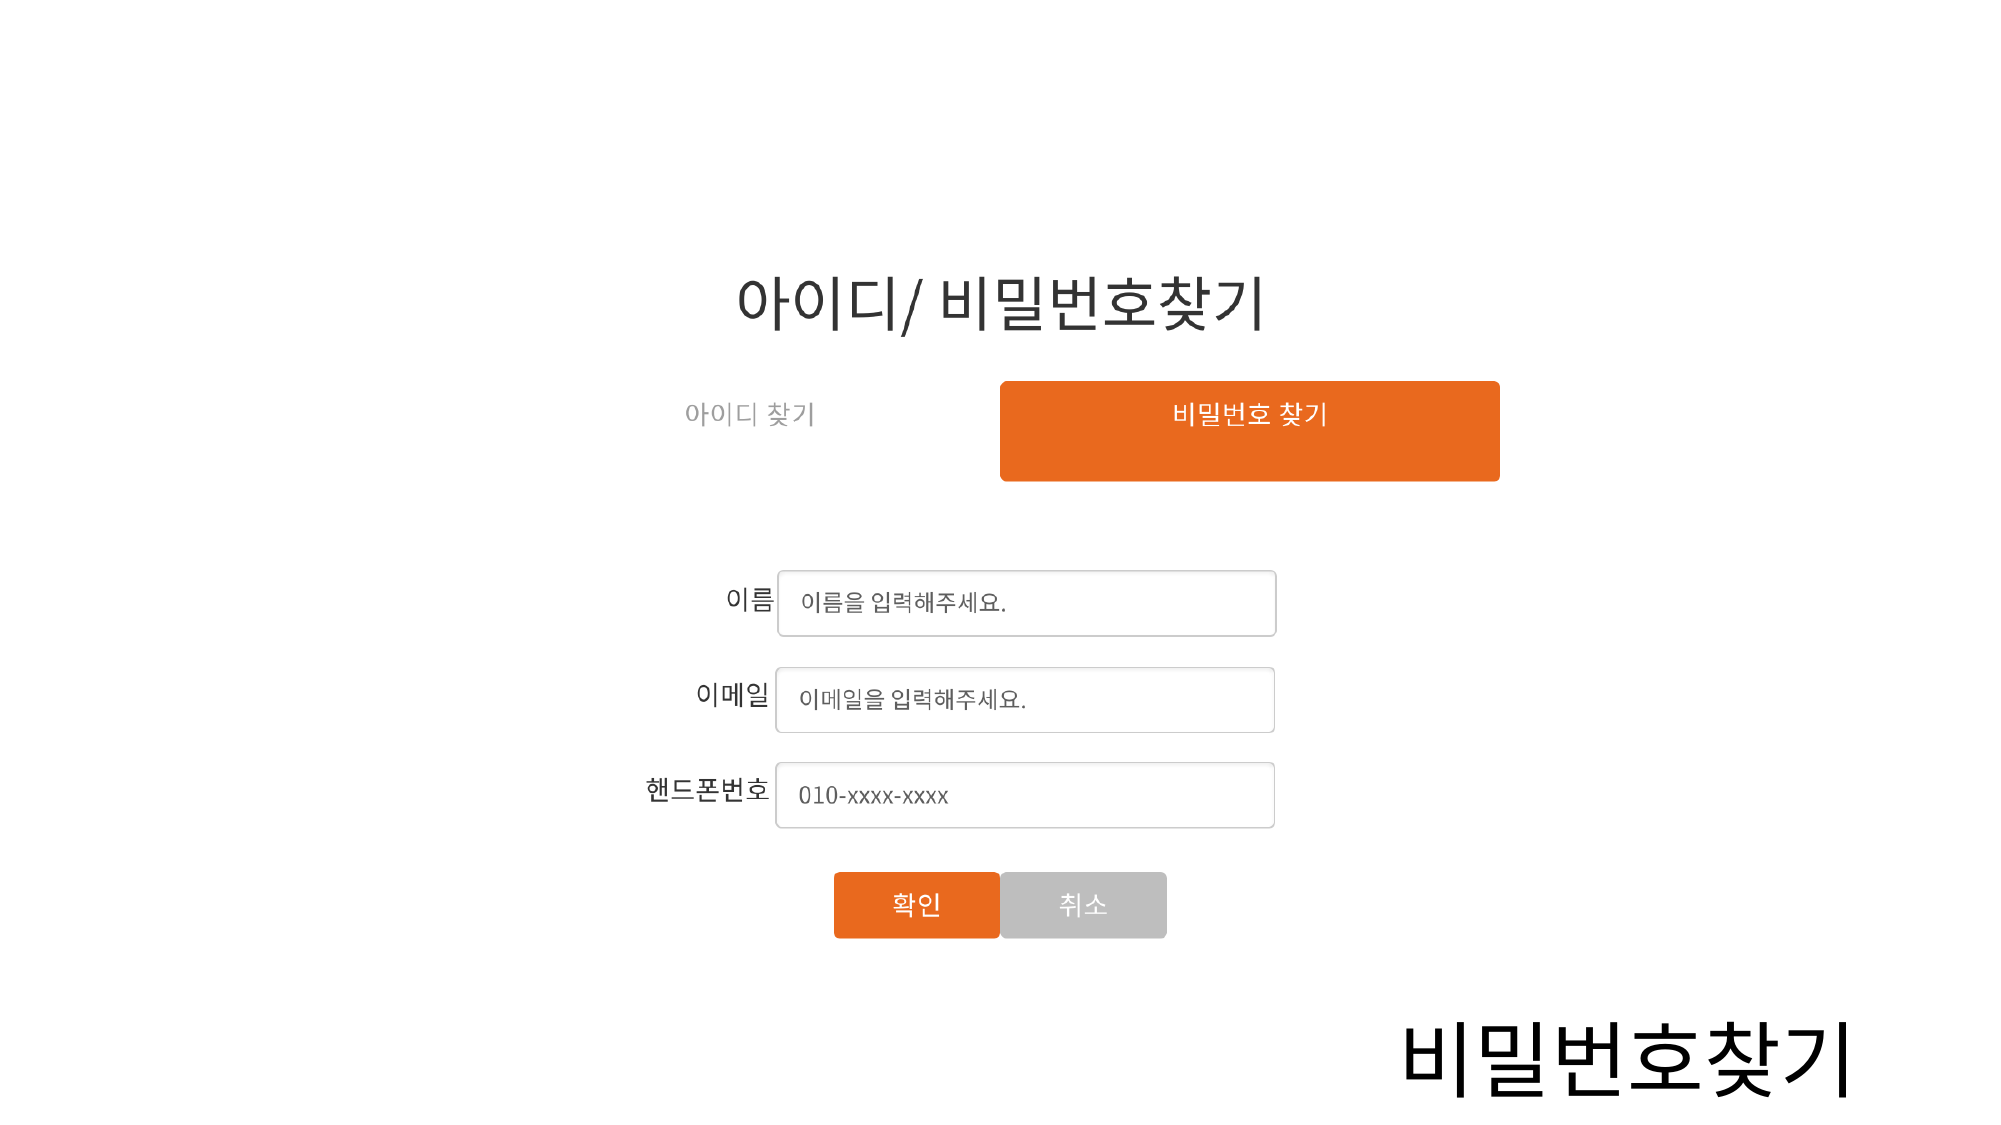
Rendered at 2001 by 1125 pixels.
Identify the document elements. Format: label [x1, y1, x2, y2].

picture [0, 124, 2000, 1125]
